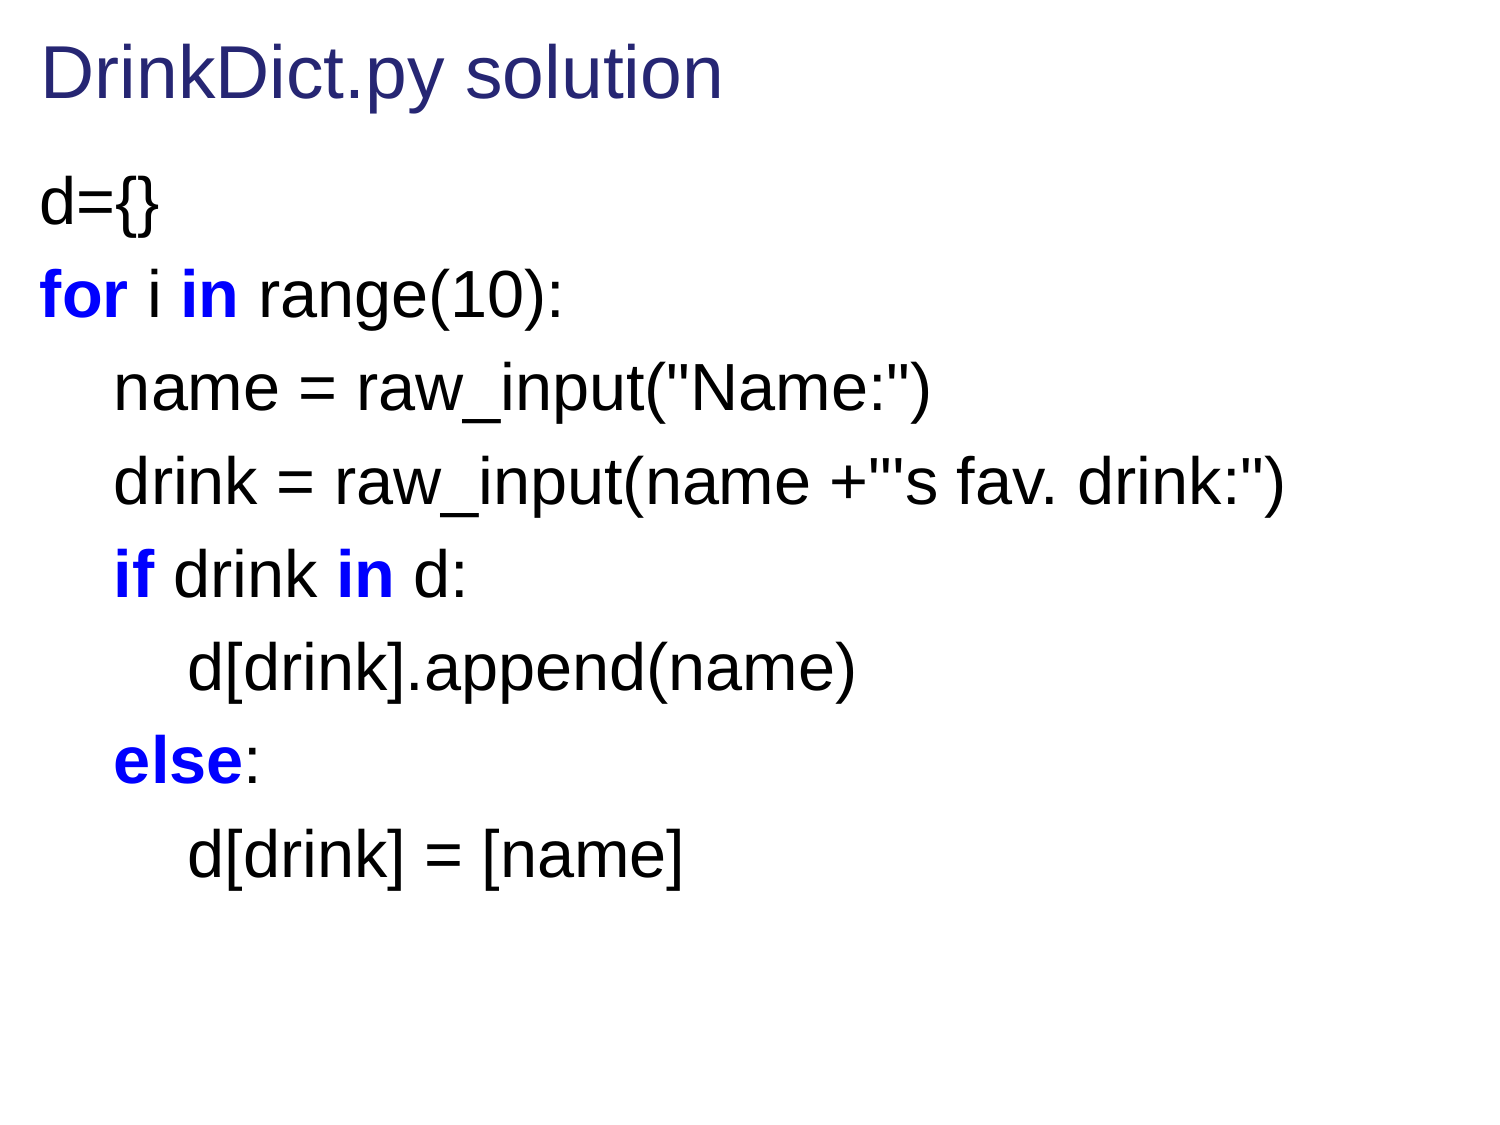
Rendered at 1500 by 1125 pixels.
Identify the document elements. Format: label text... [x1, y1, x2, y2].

title DrinkDict.py solution [25, 31, 1338, 107]
list d={} for i in range(10): name = raw_input("Name:") drink = raw_input(name +"'s fav. drink:") if drink in d: d[drink].append(name) else: d[drink] = [name] [24, 149, 1450, 1038]
